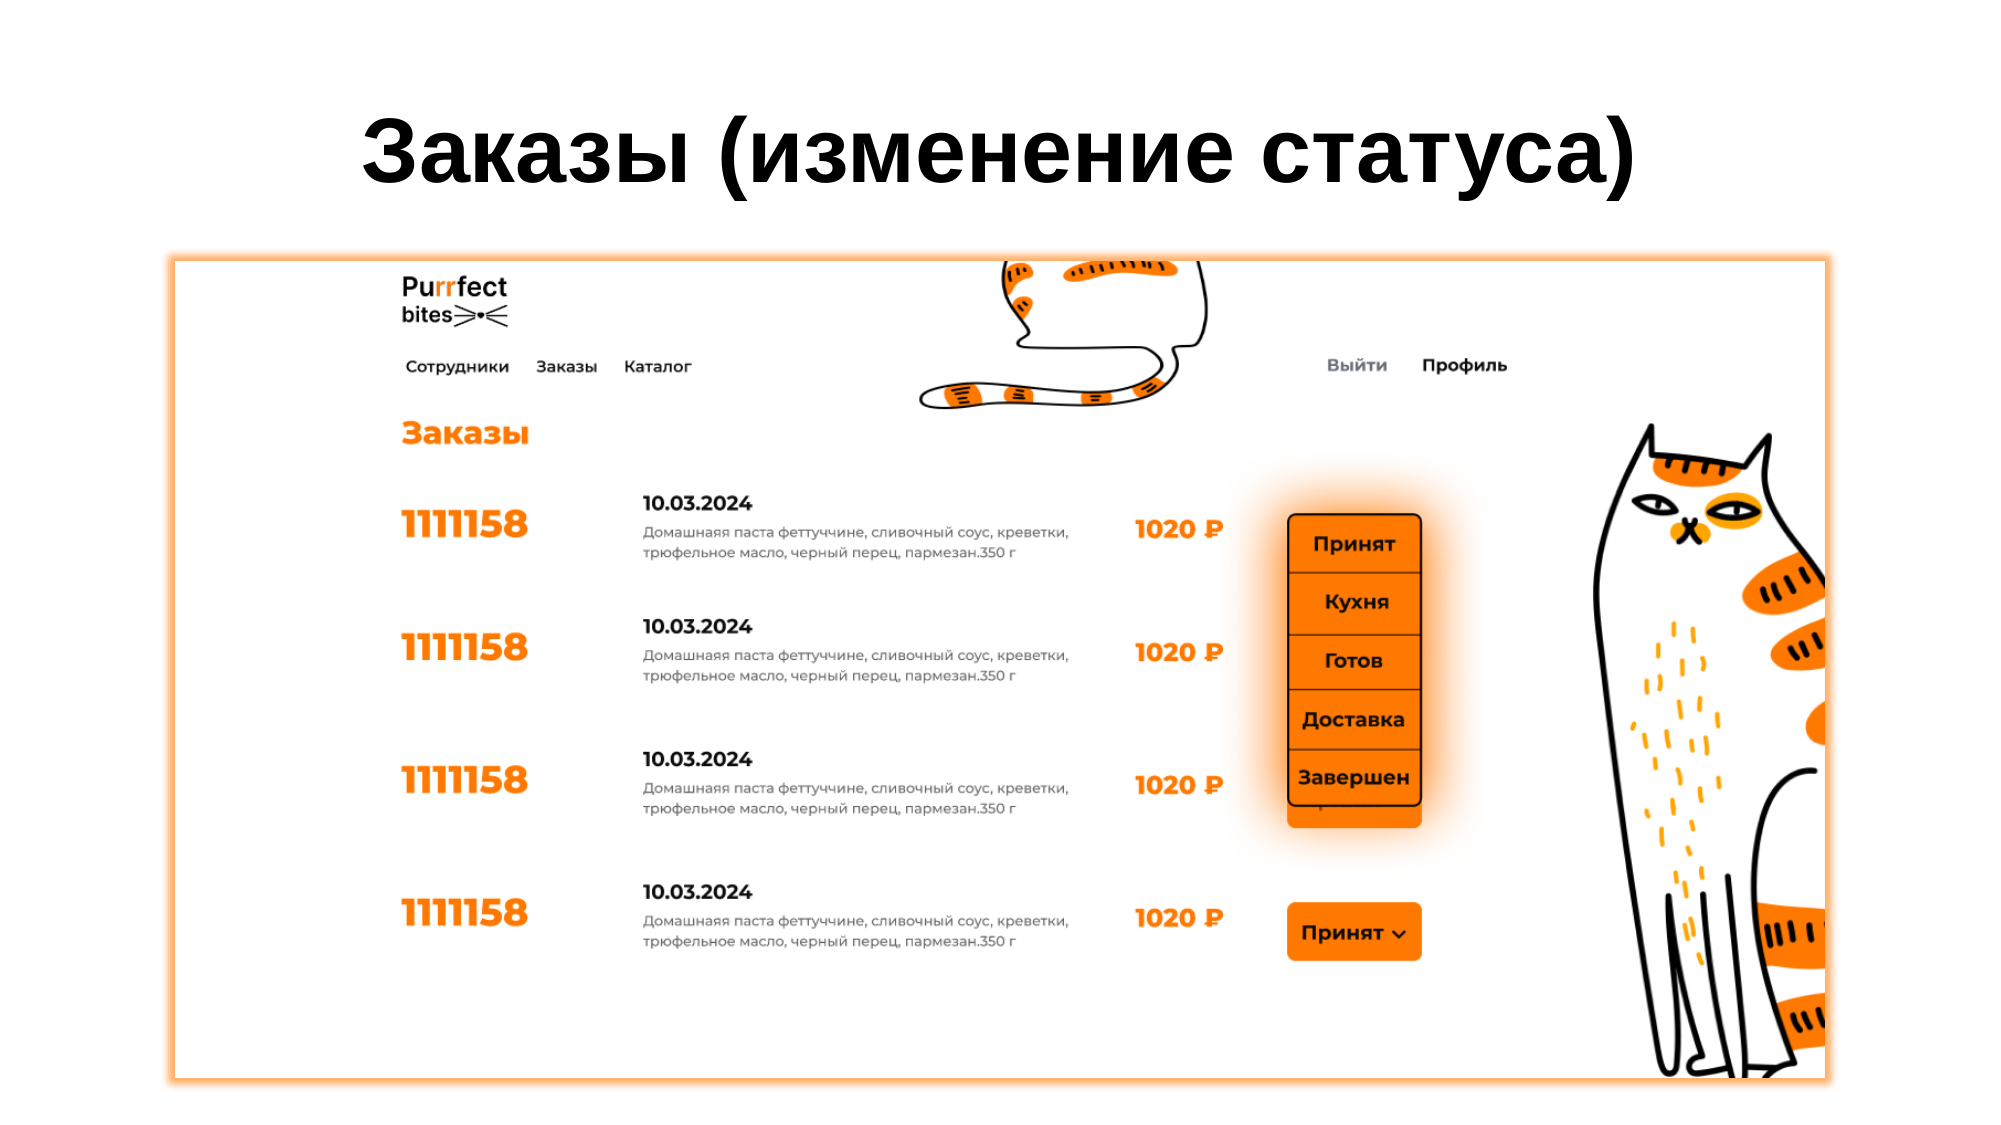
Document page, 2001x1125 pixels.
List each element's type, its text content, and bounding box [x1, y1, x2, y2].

title Заказы (изменение статуса) [0, 44, 2000, 262]
picture [175, 261, 1825, 1078]
